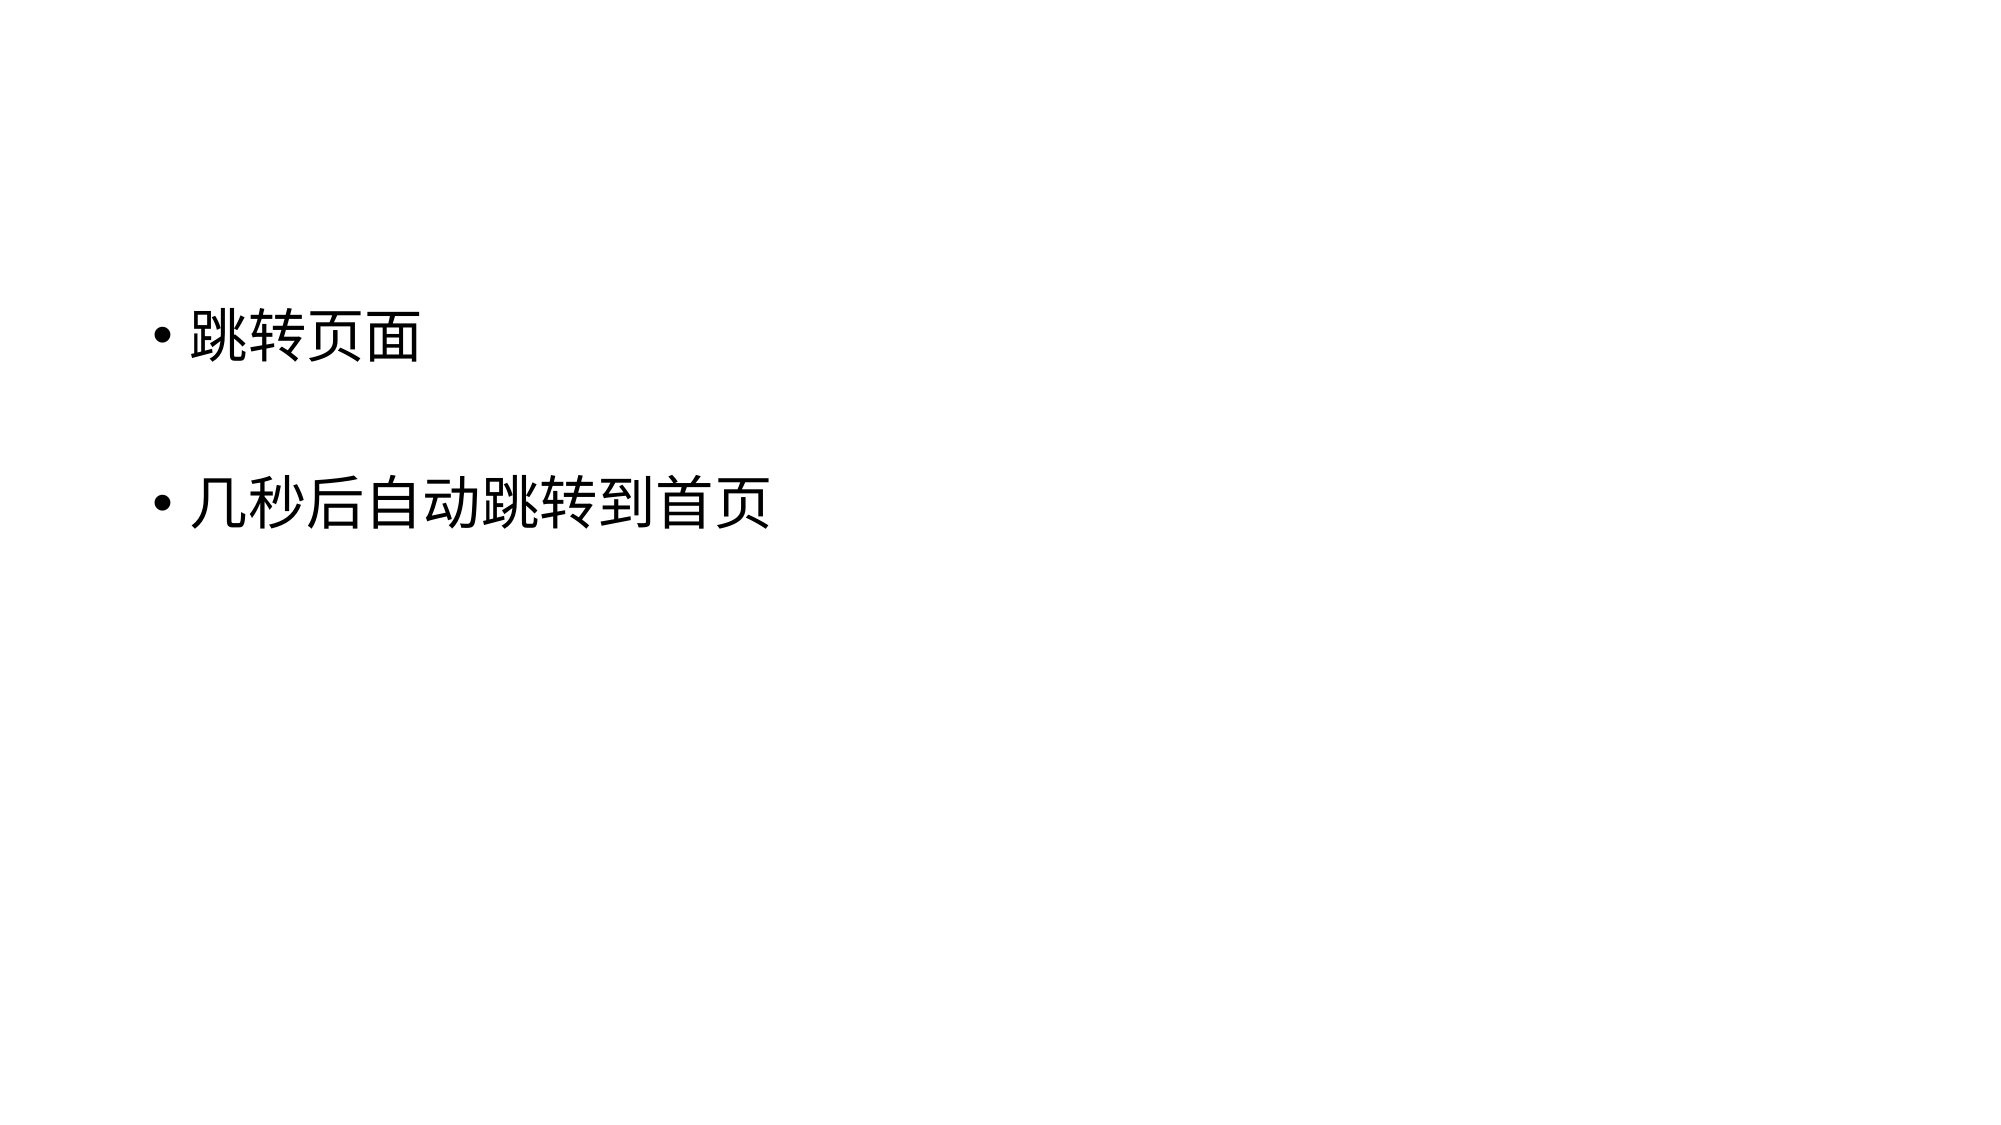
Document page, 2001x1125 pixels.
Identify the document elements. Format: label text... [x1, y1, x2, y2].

list 跳转页面 几秒后自动跳转到首页 [137, 299, 1863, 1014]
